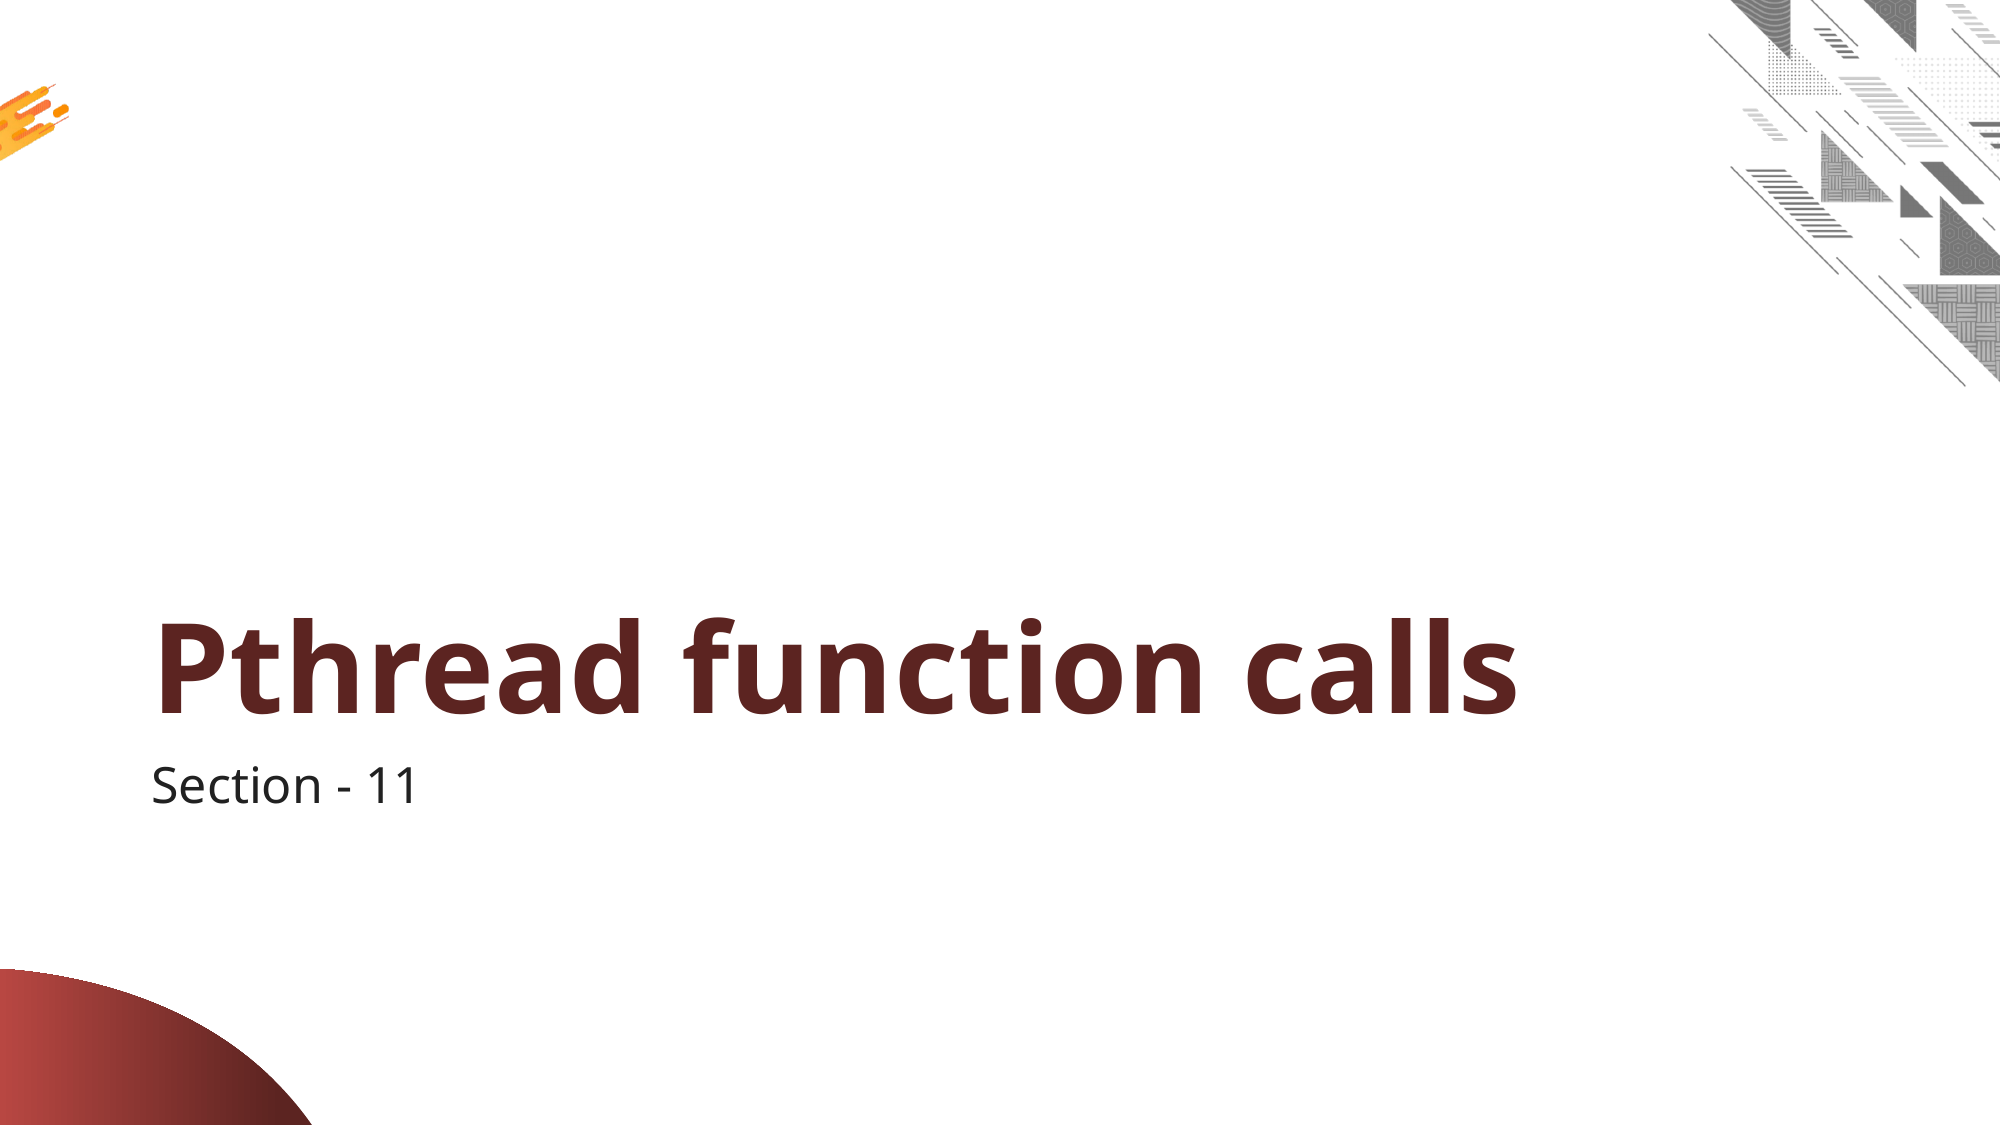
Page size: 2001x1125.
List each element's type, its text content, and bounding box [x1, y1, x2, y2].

picture [0, 65, 90, 193]
title Pthread function calls [136, 280, 1862, 749]
list Section - 11 [136, 752, 1862, 999]
